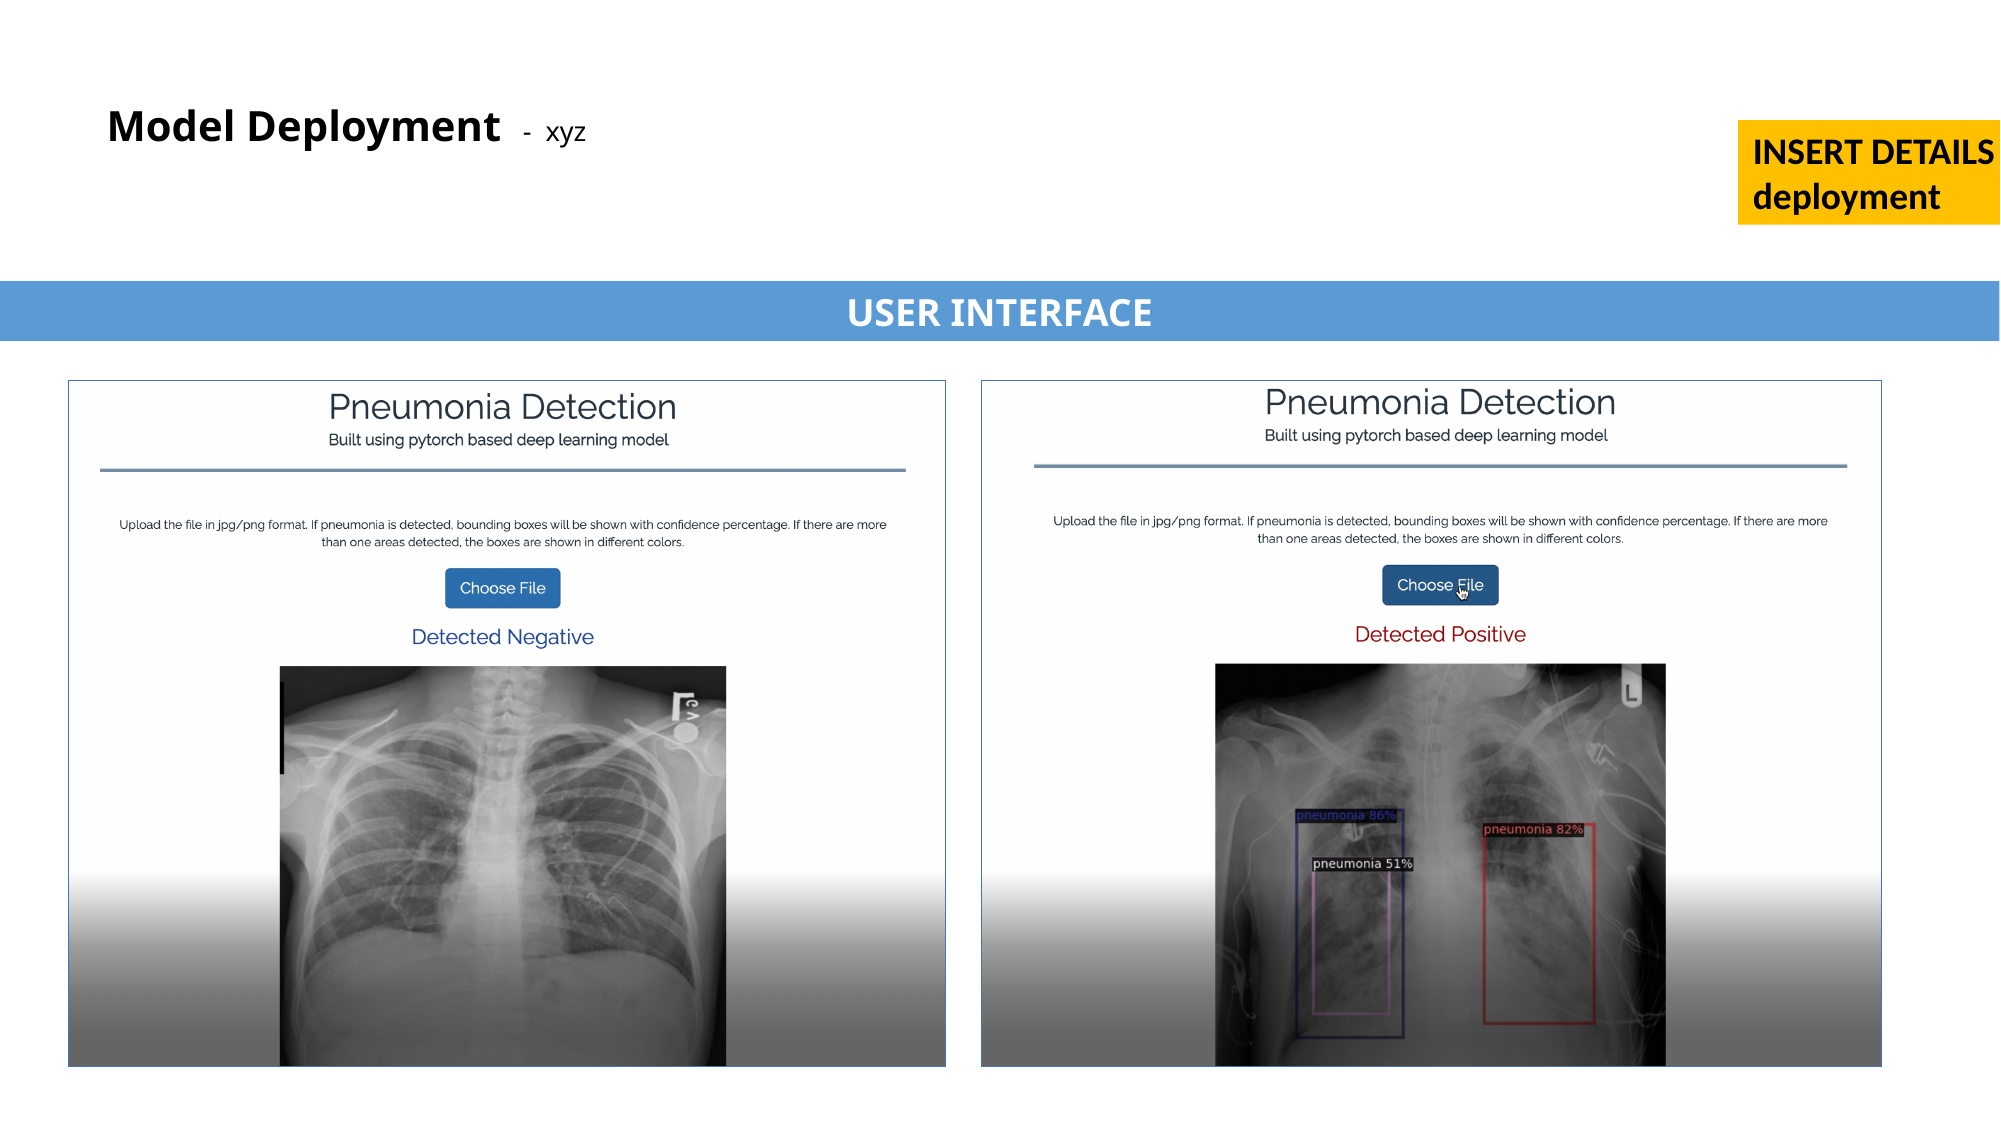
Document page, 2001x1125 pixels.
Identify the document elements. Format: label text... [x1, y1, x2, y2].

picture [68, 379, 946, 1067]
text_box [0, 0, 2000, 281]
text_box Model Deployment - xyz [91, 58, 1699, 242]
text_box USER INTERFACE [0, 281, 2000, 341]
text_box [0, 341, 2000, 1125]
picture [981, 379, 1882, 1067]
text_box INSERT DETAILS on deployment [1738, 120, 2000, 225]
